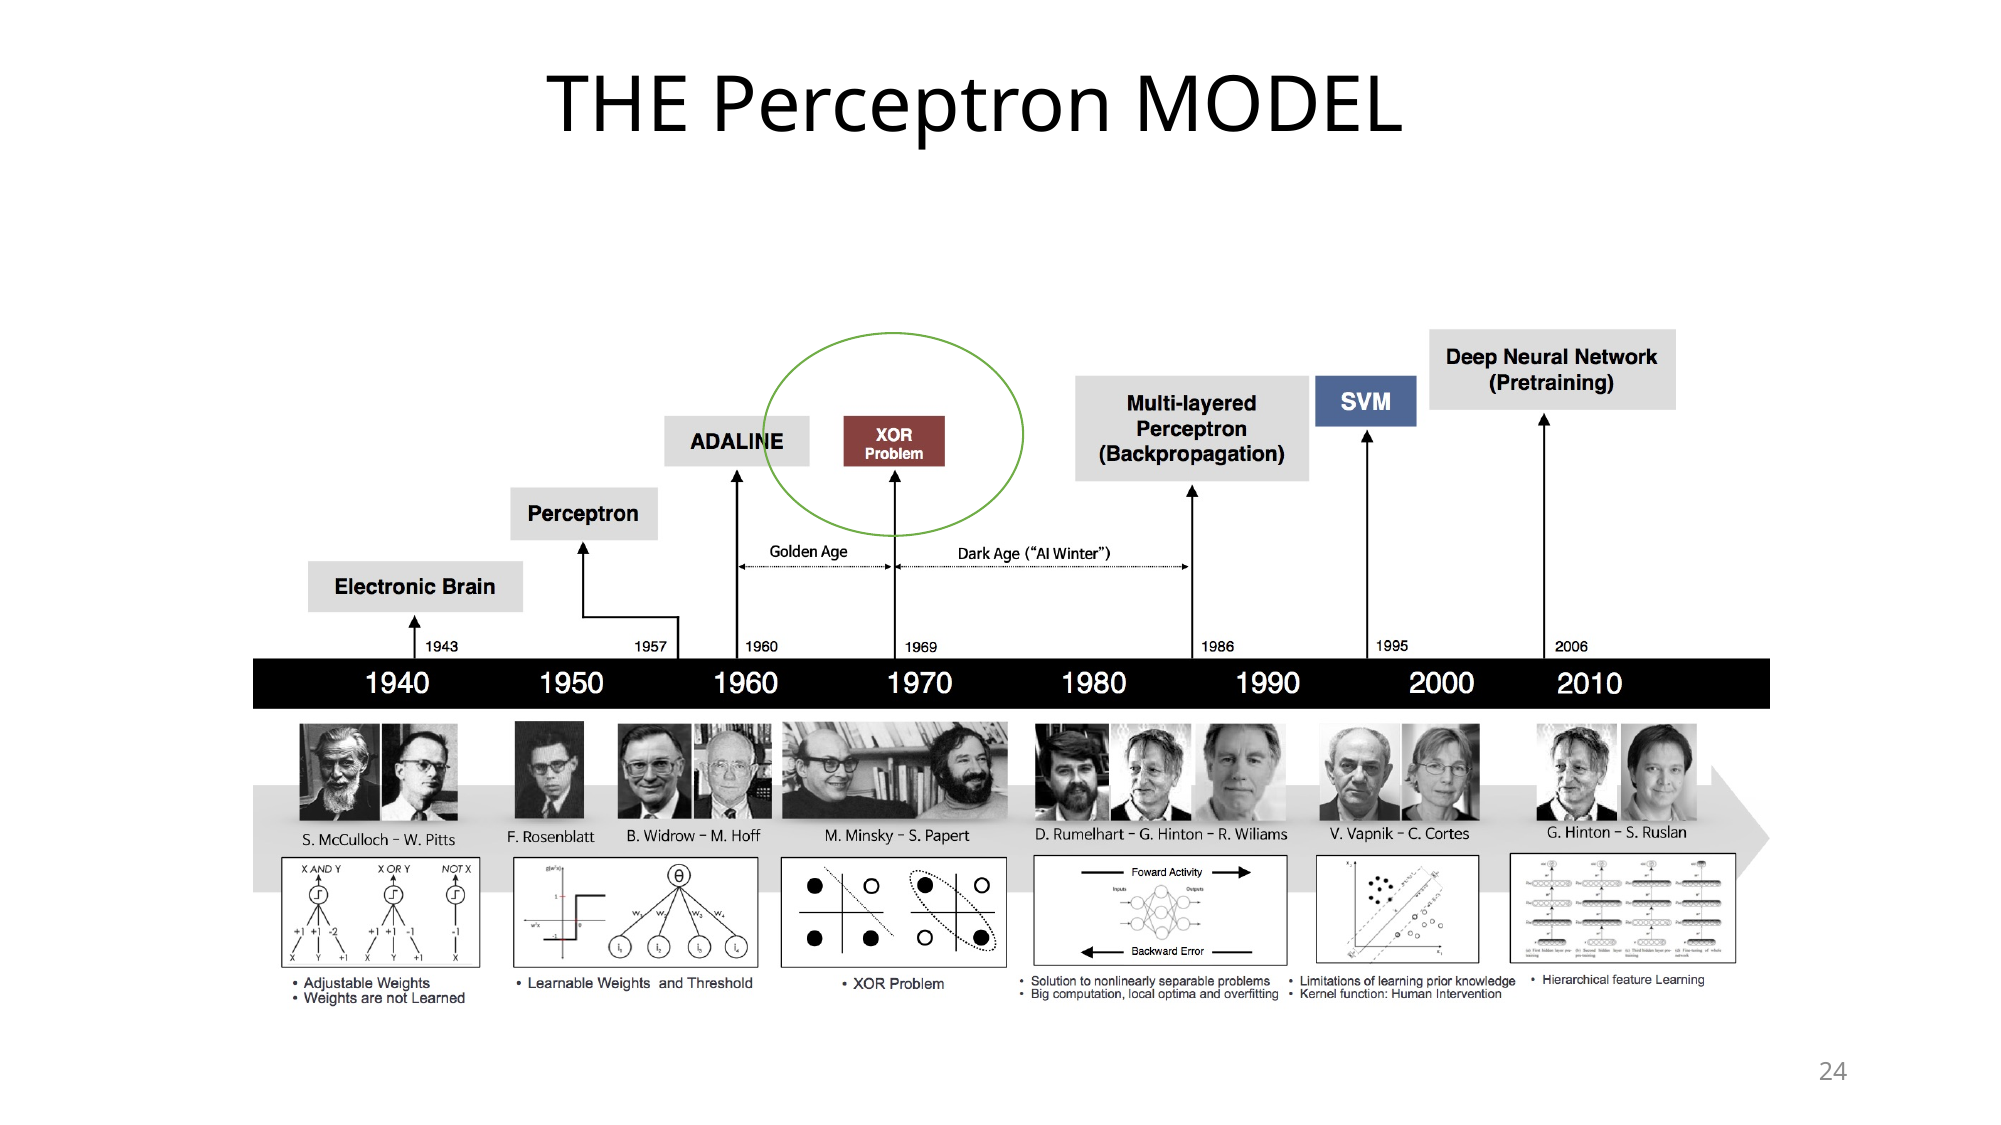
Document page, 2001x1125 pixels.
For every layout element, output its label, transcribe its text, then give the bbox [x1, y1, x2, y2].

slide_number 24 [1412, 1042, 1863, 1103]
title THE Perceptron MODEL [338, 54, 1614, 156]
picture [253, 314, 1770, 1027]
